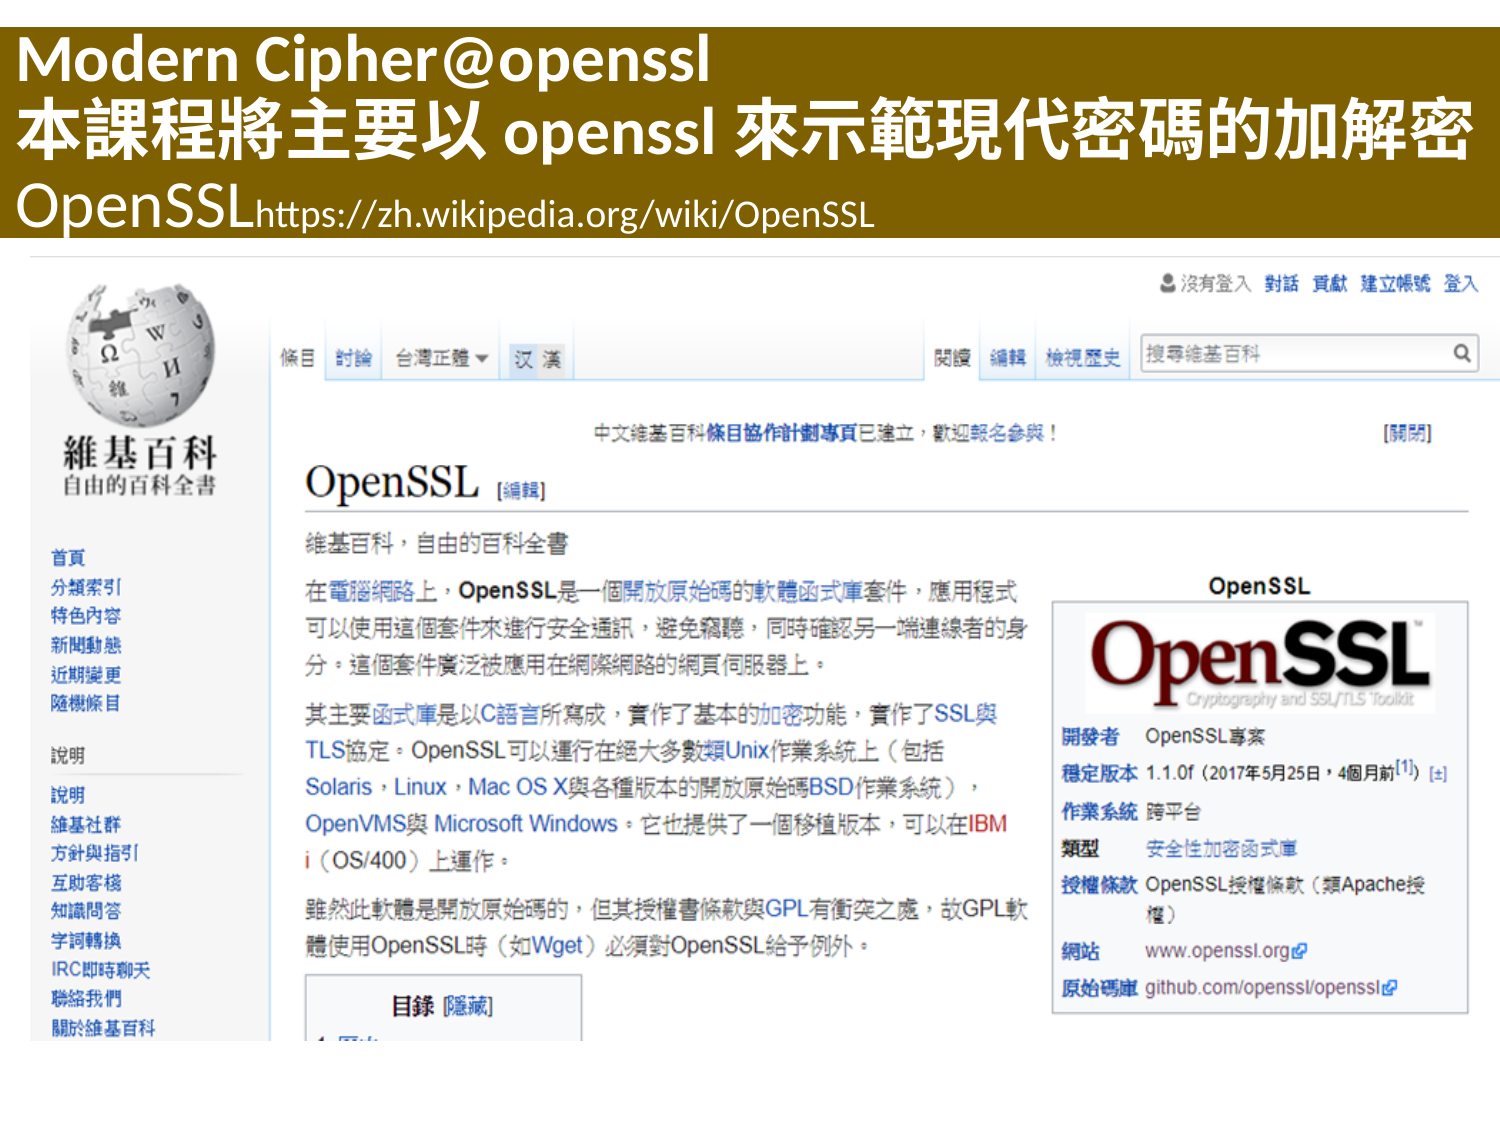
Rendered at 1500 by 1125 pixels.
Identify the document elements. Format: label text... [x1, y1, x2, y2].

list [30, 255, 1500, 1041]
title Modern Cipher@openssl 本課程將主要以openssl來示範現代密碼的加解密OpenSSLhttps://zh.wikipedia.org/wiki/OpenSSL [0, 27, 1500, 238]
